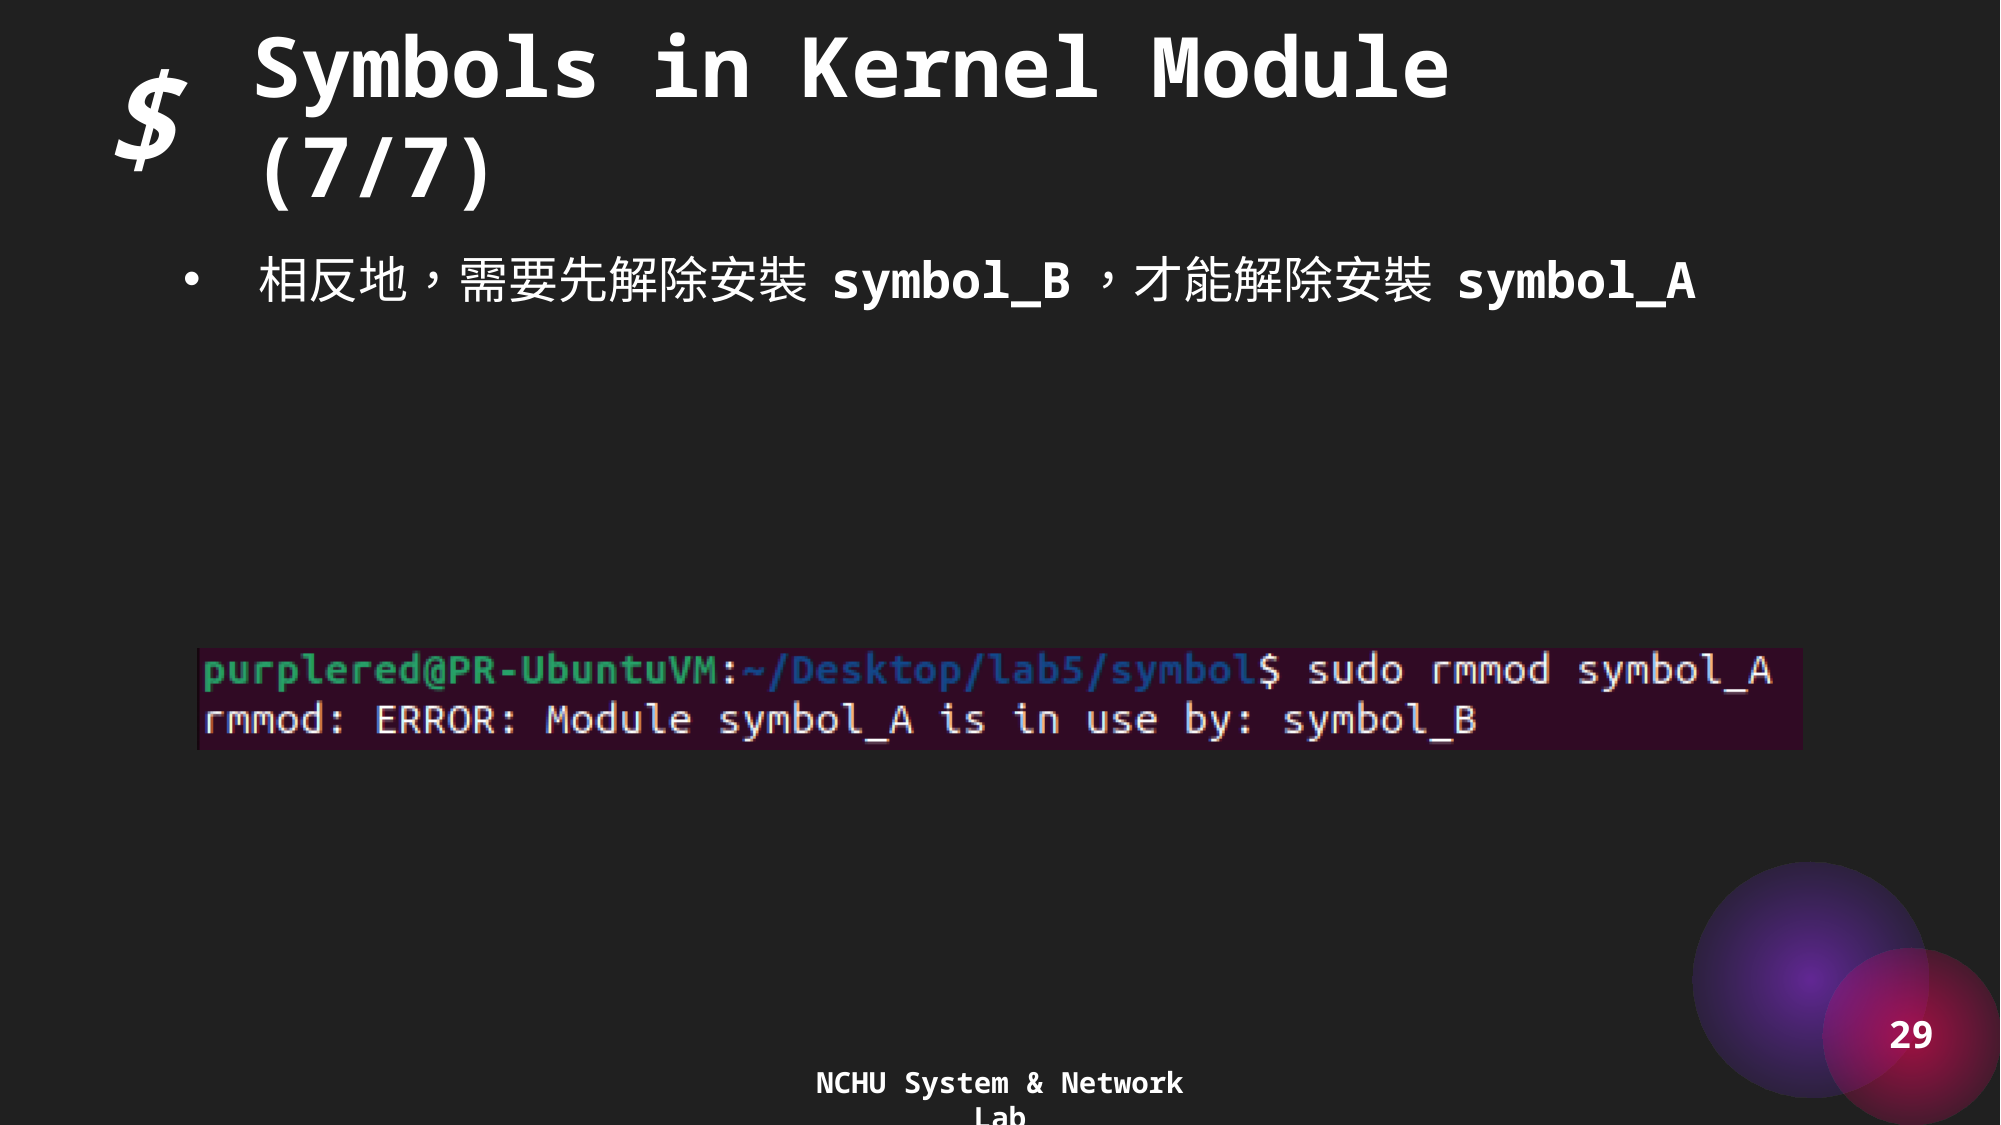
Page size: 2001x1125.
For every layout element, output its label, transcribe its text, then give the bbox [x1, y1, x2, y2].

picture [197, 648, 1803, 750]
text_box 相反地，需要先解除安裝 symbol_B，才能解除安裝 symbol_A [168, 222, 1832, 316]
text_box [1691, 860, 1926, 1099]
text_box NCHU System & Network Lab [770, 1057, 1229, 1125]
text_box 29 [1821, 946, 2000, 1125]
text_box $ [43, 32, 236, 197]
text_box Symbols in Kernel Module (7/7) [236, 7, 1745, 222]
